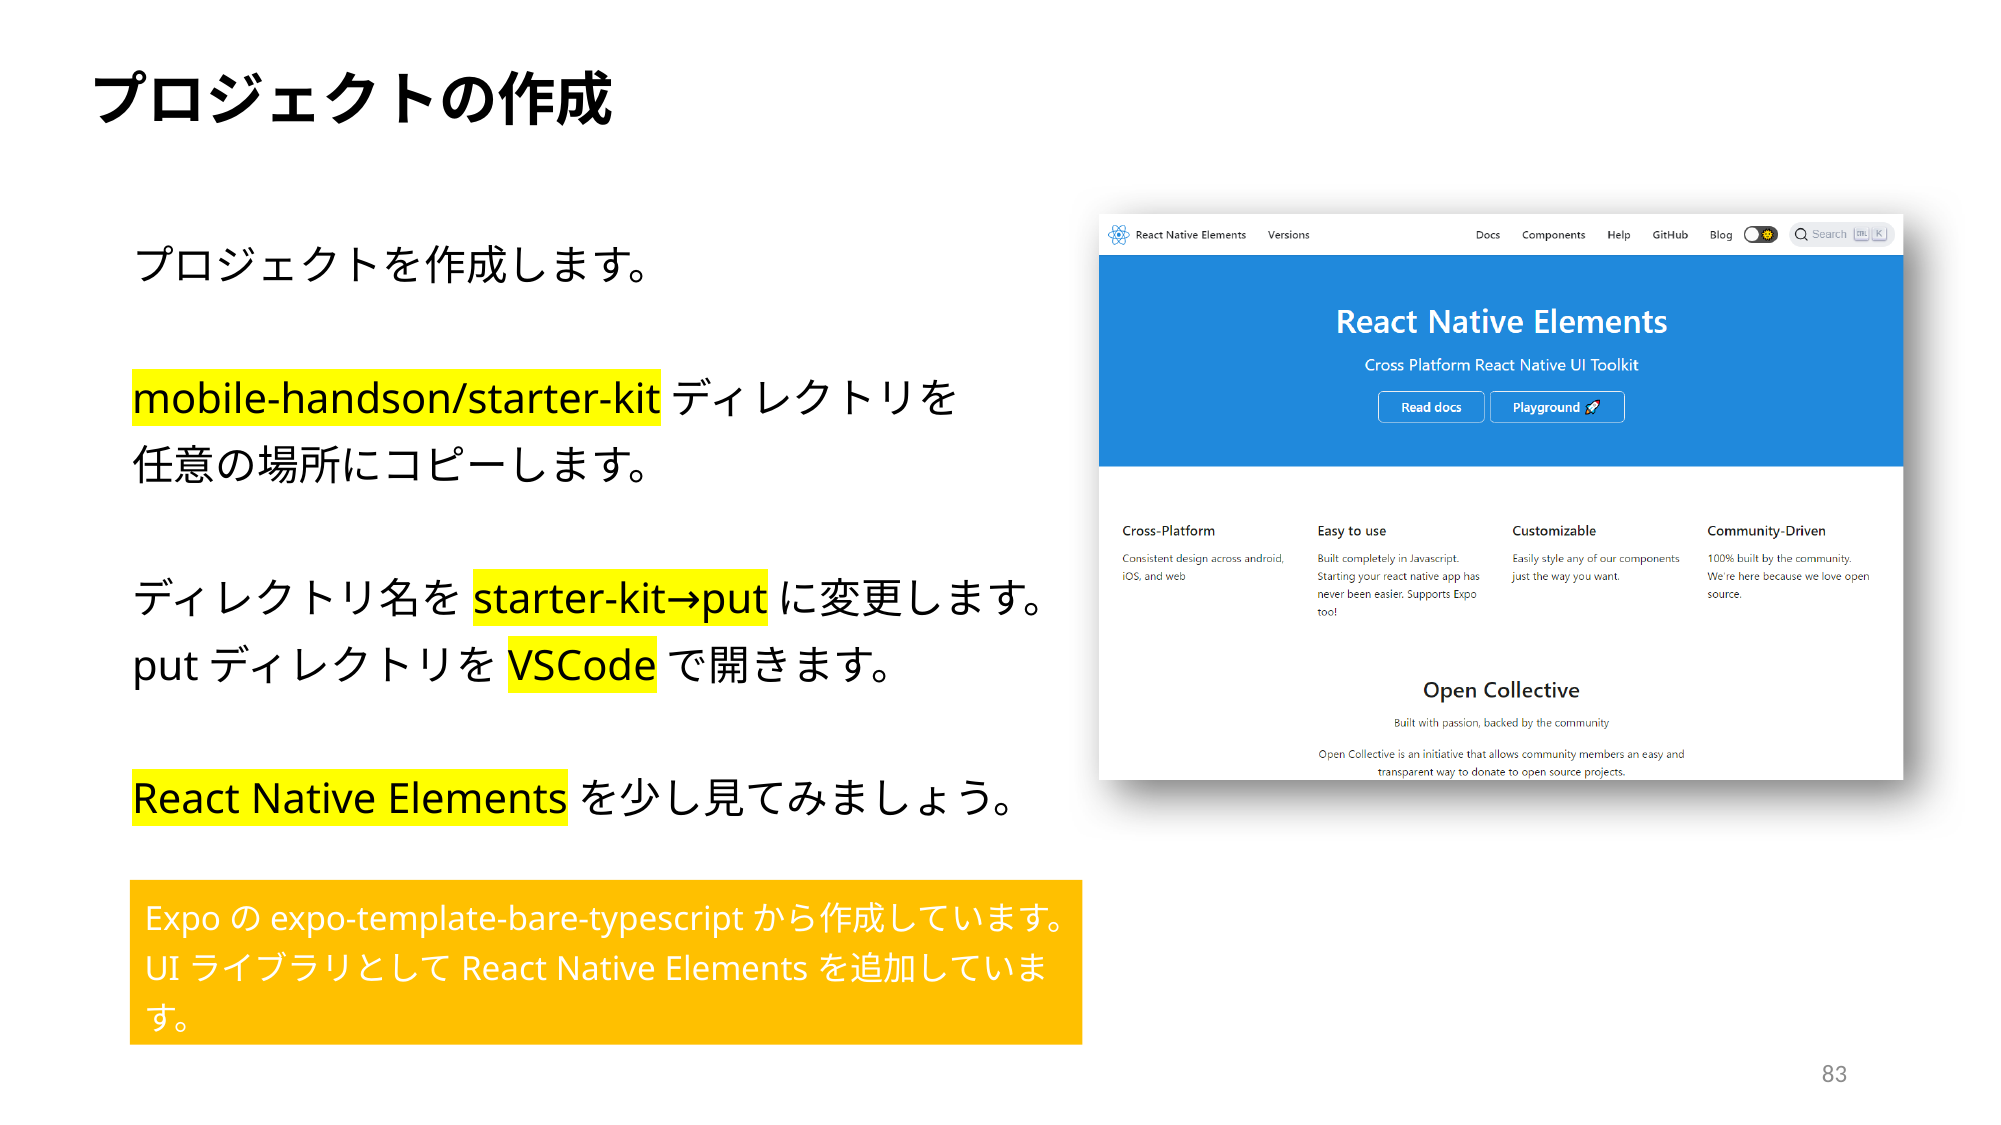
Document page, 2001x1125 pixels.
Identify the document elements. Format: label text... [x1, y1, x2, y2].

text_box プロジェクトを作成します。 mobile-handson/starter-kitディレクトリを 任意の場所にコピーします。 ディレクトリ名をstarter-kit→putに変更します。 putディレクトリをVSCodeで開きます。 React Native Elementsを少し見てみましょう。 [117, 214, 1904, 830]
text_box Expoのexpo-template-bare-typescriptから作成しています。 UIライブラリとしてReact Native Elementsを追加しています。 [129, 879, 1083, 1045]
slide_number 83 [1412, 1042, 1863, 1103]
text_box プロジェクトの作成 [74, 54, 1454, 140]
picture [1098, 214, 1904, 780]
